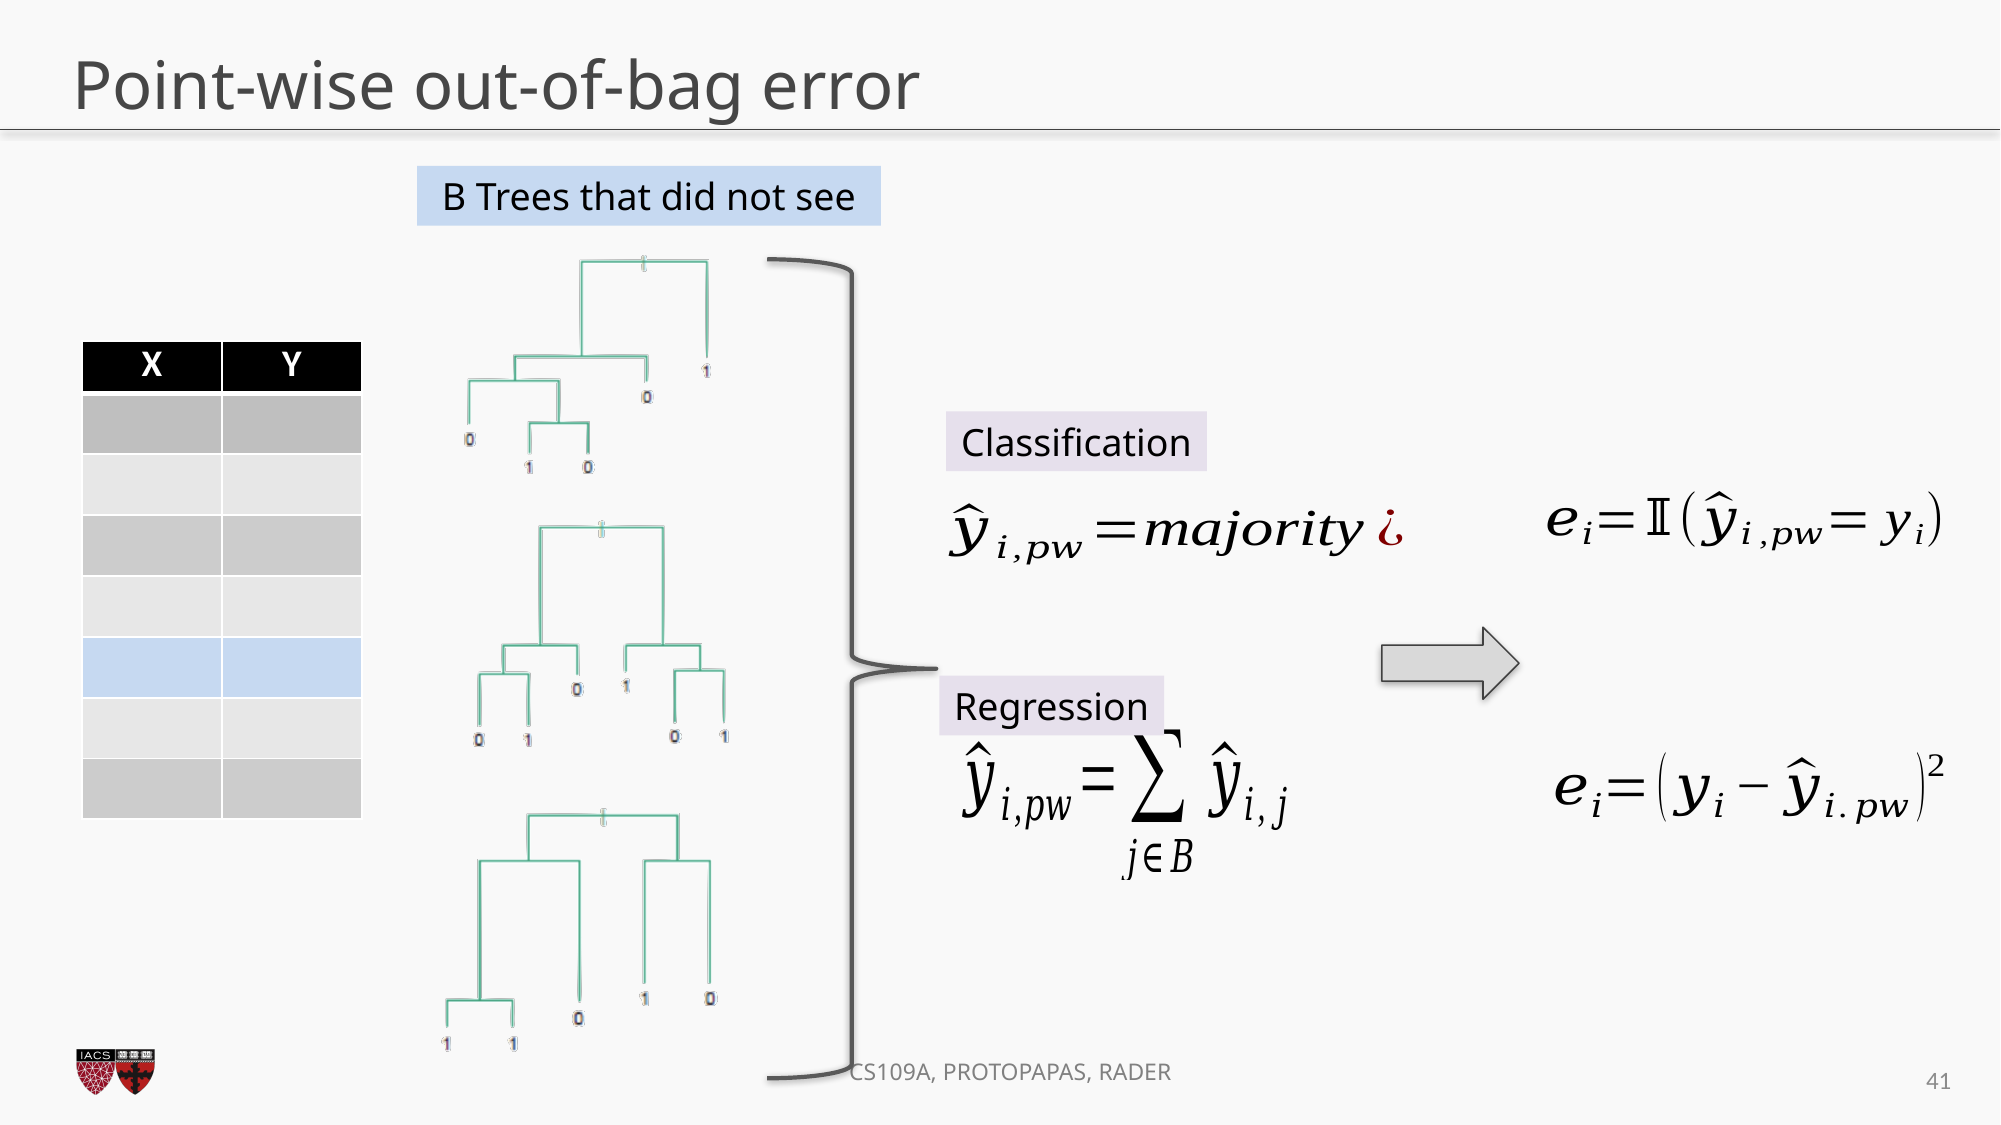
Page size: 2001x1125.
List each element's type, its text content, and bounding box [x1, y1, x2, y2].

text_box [367, 165, 932, 1058]
title Point-wise out-of-bag error [57, 35, 1943, 162]
slide_number 41 [1500, 1050, 1967, 1110]
text_box [1381, 626, 1520, 700]
picture [75, 1049, 155, 1095]
text_box Regression [939, 675, 1165, 736]
text_box [767, 1066, 854, 1081]
text_box Classification [946, 411, 1207, 472]
